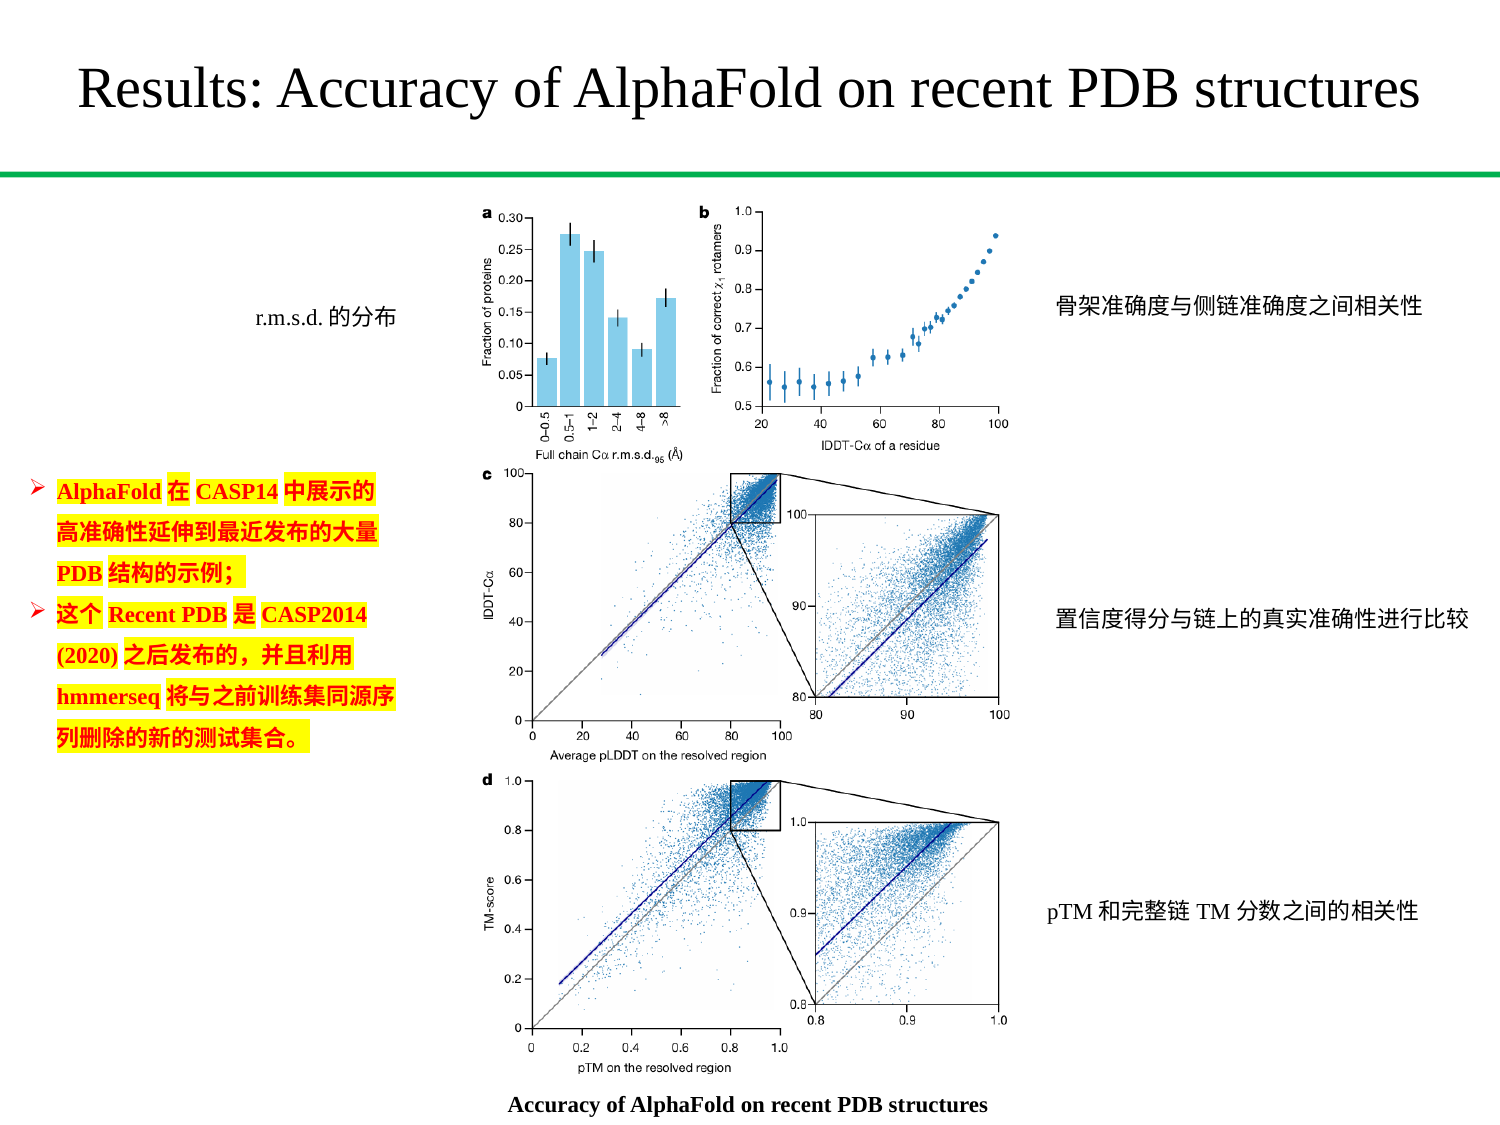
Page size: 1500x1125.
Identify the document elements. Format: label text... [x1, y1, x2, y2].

text_box r.m.s.d.的分布 [240, 294, 413, 338]
text_box 置信度得分与链上的真实准确性进行比较 [1040, 597, 1485, 640]
text_box Accuracy of AlphaFold on recent PDB structures [492, 1083, 1010, 1125]
picture [479, 205, 1024, 1083]
text_box AlphaFold在CASP14中展示的高准确性延伸到最近发布的大量PDB结构的示例； 这个Recent PDB是CASP2014 (2020)之后发布的，并且利用hmmerseq将与之前训练集同源序列删除的新的测试集合。 [13, 455, 412, 758]
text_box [0, 41, 1500, 178]
text_box 骨架准确度与侧链准确度之间相关性 [1040, 284, 1439, 327]
text_box pTM和完整链TM分数之间的相关性 [1032, 889, 1435, 932]
